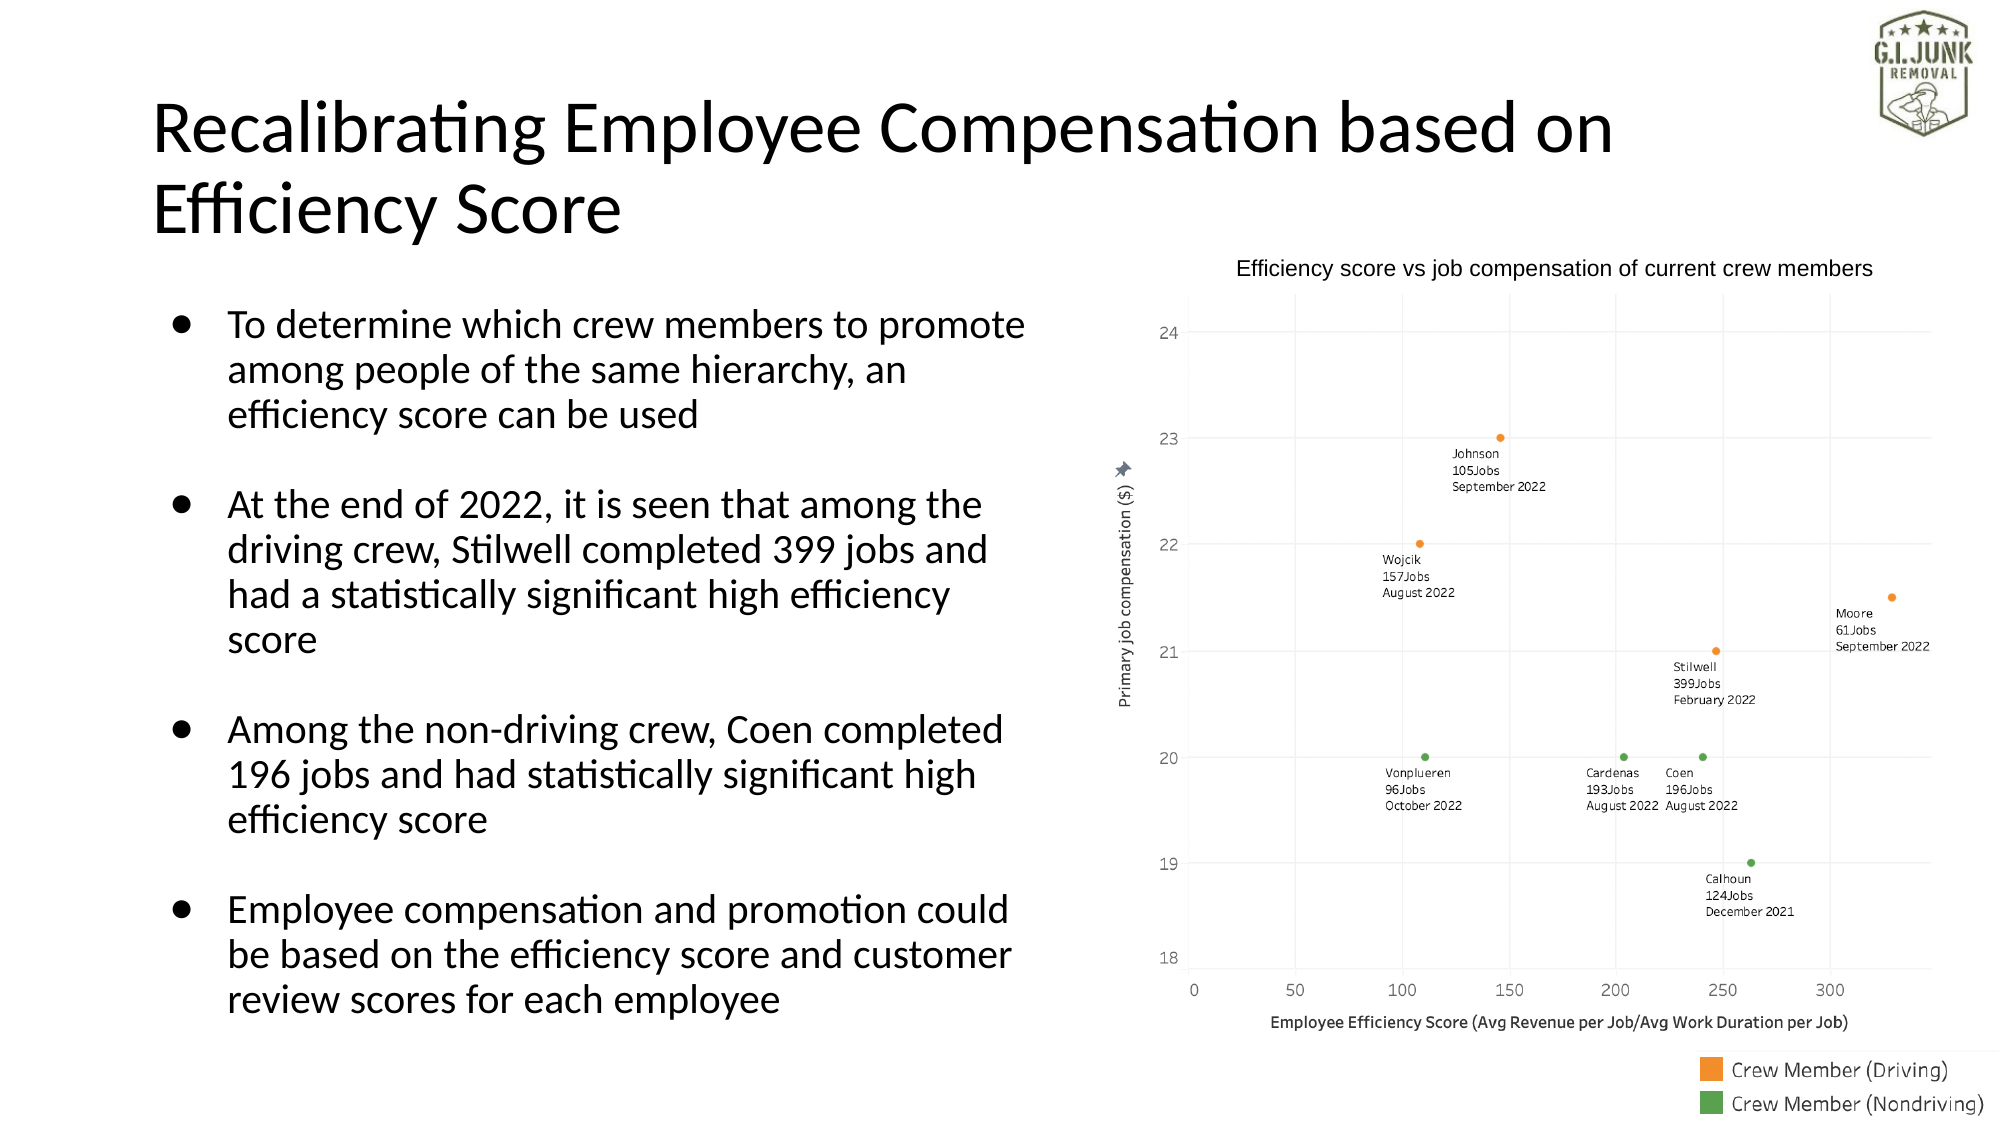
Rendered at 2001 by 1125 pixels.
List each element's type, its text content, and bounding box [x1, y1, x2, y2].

picture [1852, 0, 1996, 145]
picture [1098, 294, 1948, 1046]
list To determine which crew members to promote among people of the same hierarchy, an efficiency score can be used At the end of 2022, it is seen that among the driving crew, Stilwell completed 399 jobs and had a statistically significant high efficiency score Among the non-driving crew, Coen completed 196 jobs and had statistically significant high efficiency score Employee compensation and promotion could be based on the efficiency score and customer review scores for each employee [137, 294, 1059, 1009]
picture [1696, 1050, 2000, 1119]
title Recalibrating Employee Compensation based on Efficiency Score [137, 59, 1863, 278]
text_box Efficiency score vs job compensation of current crew members [1221, 234, 1969, 296]
